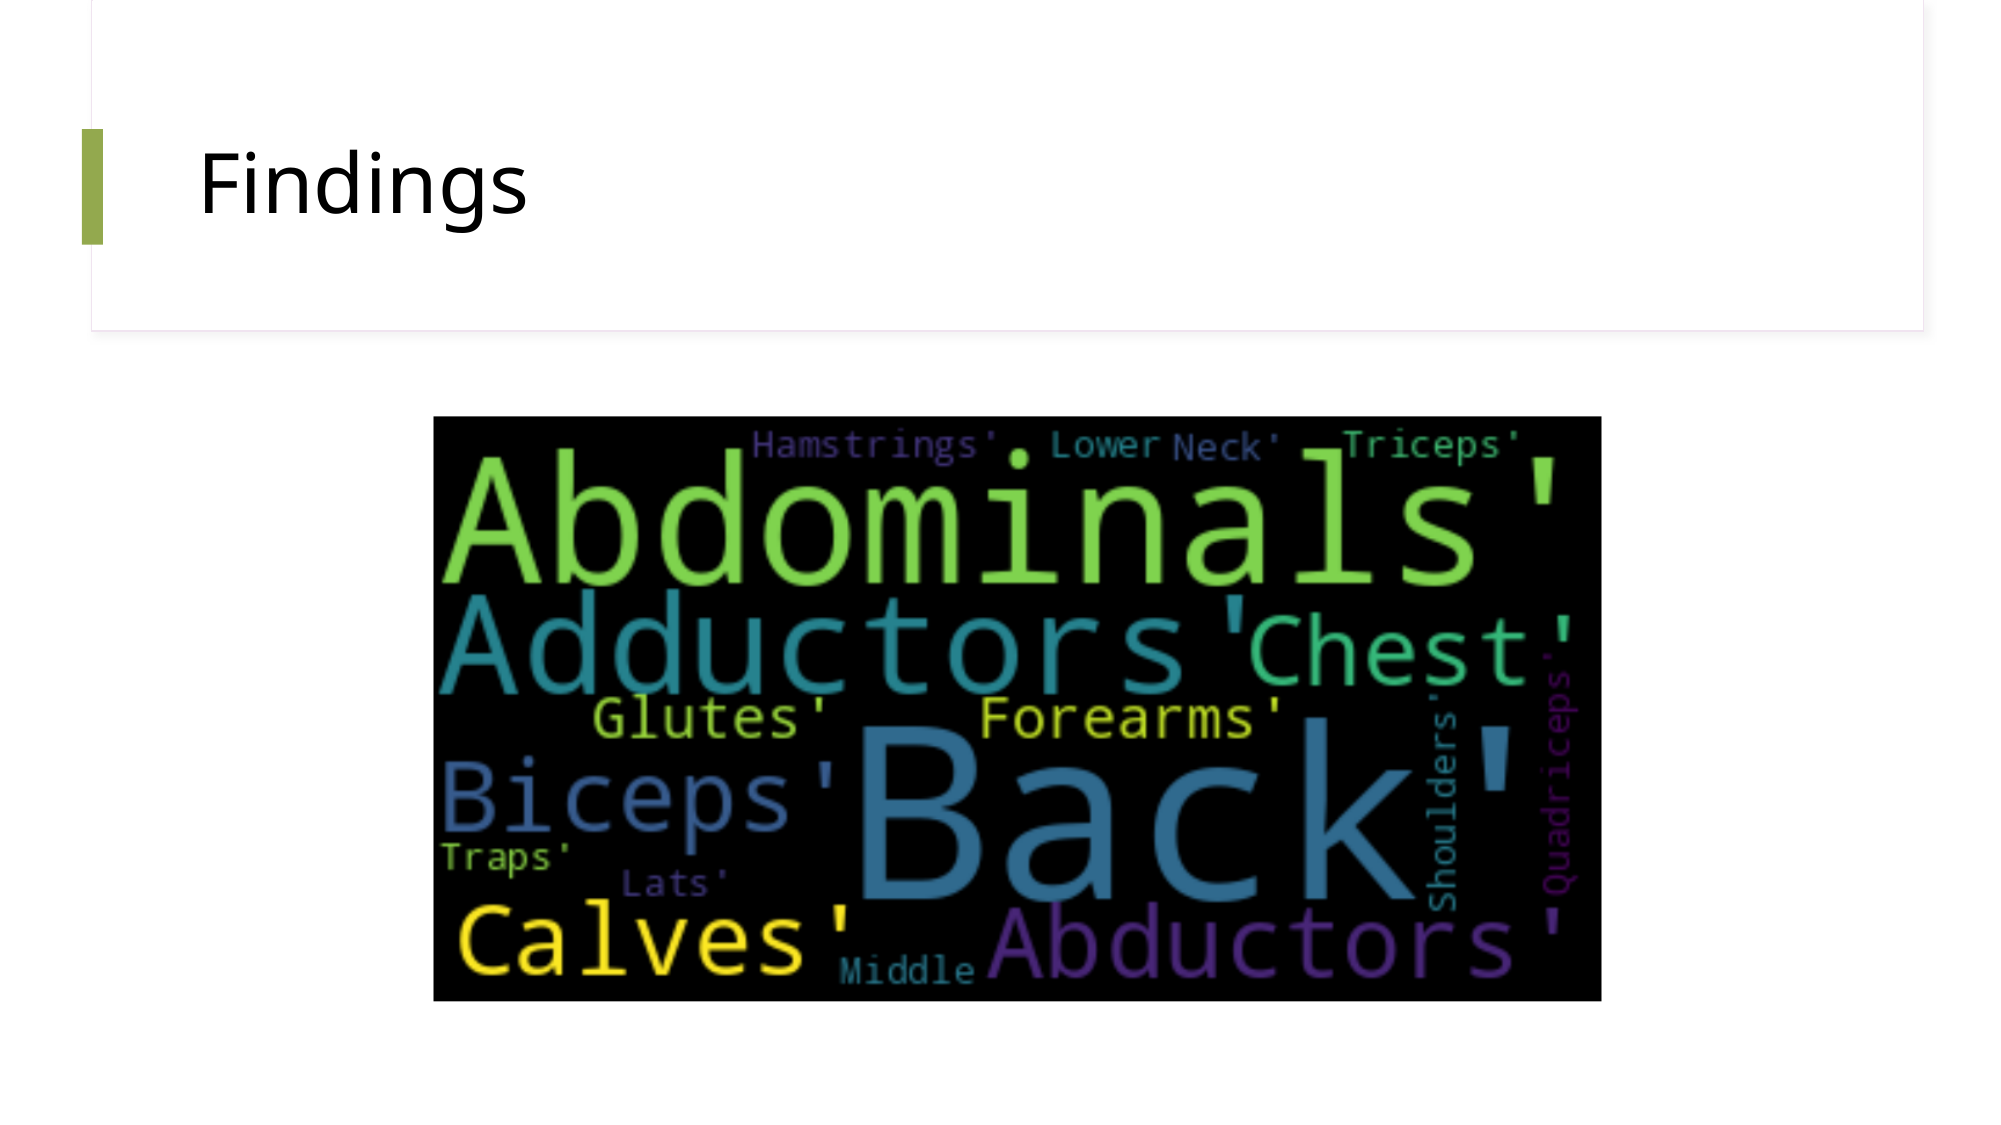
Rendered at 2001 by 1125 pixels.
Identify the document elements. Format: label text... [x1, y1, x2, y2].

title Findings [183, 90, 1851, 284]
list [421, 406, 1612, 1013]
